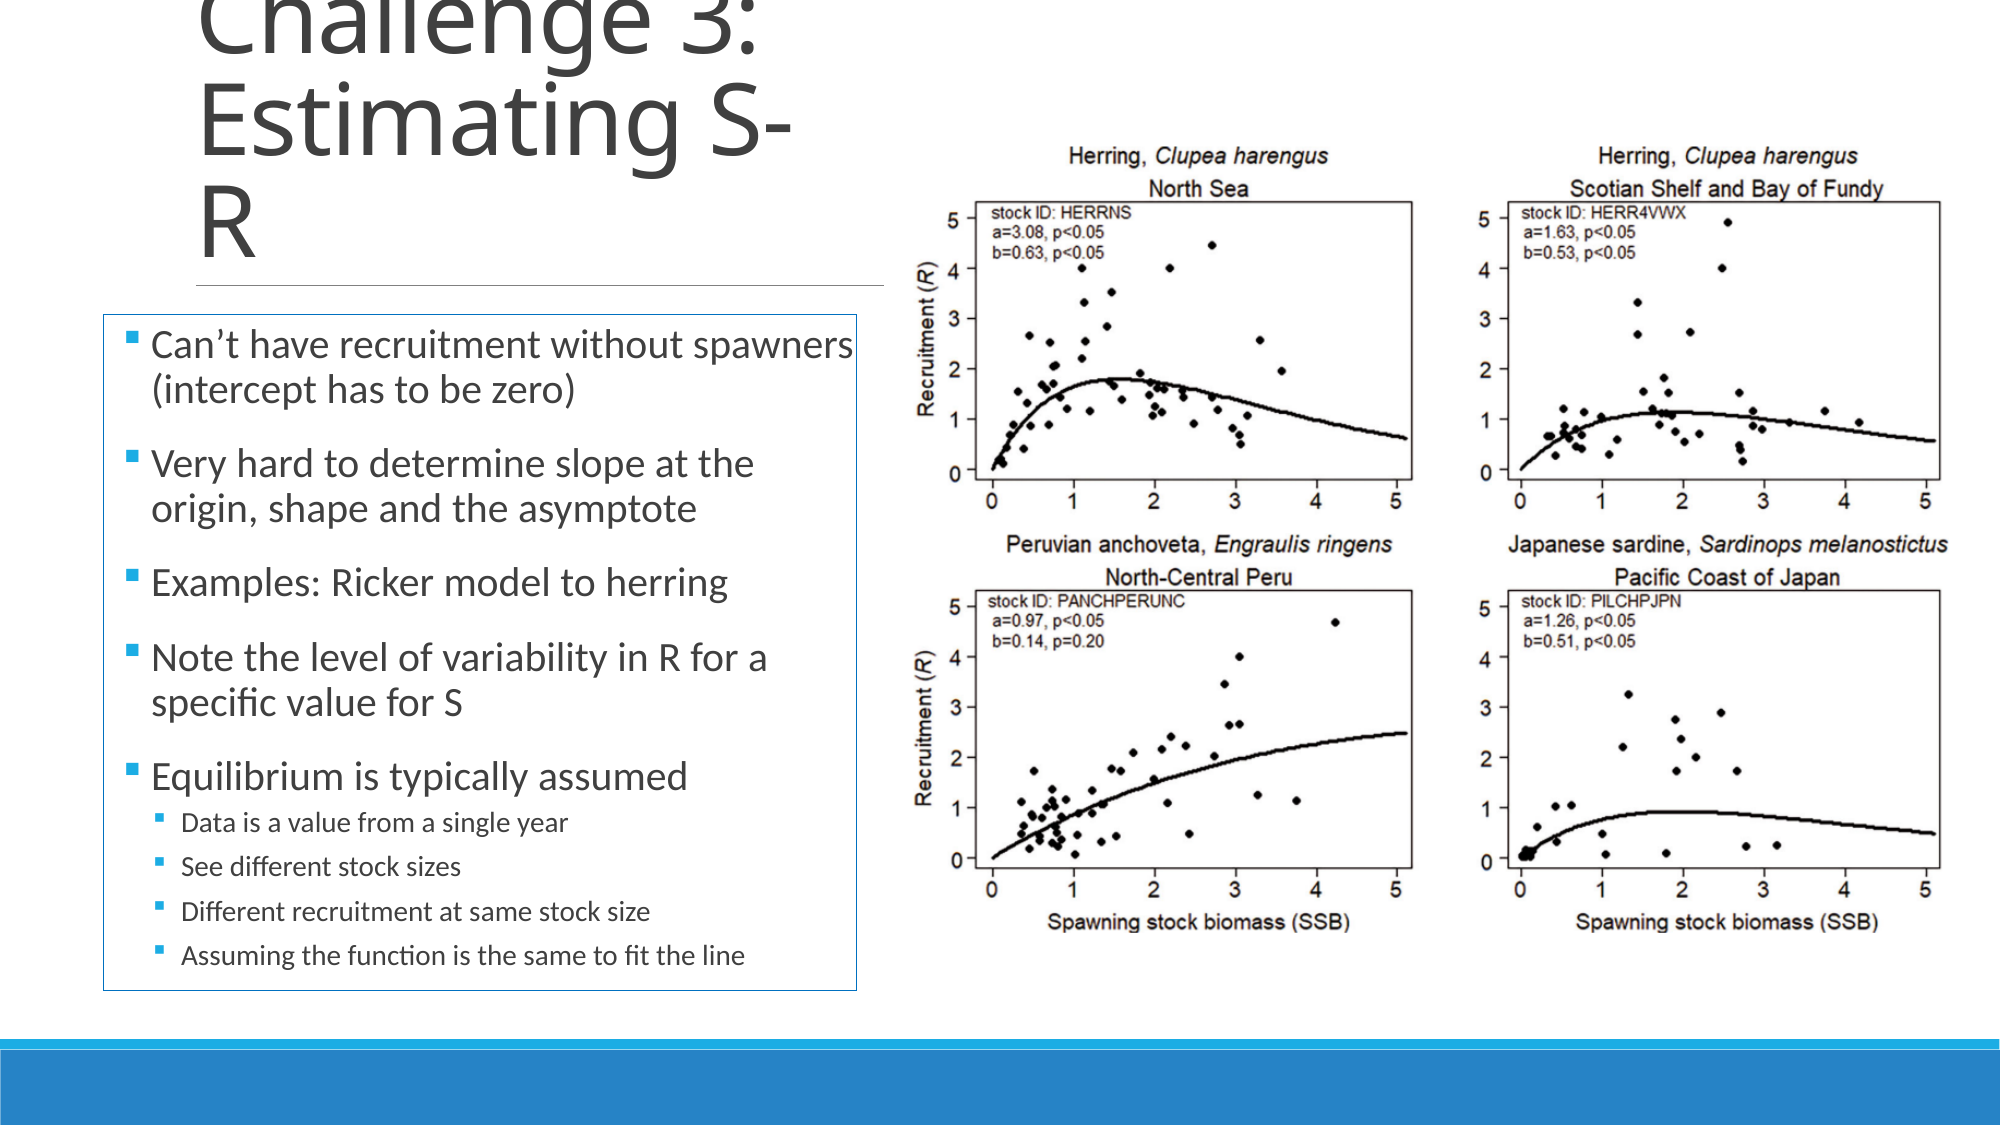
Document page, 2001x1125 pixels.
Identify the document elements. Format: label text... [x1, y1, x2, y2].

list Can’t have recruitment without spawners (intercept has to be zero) Very hard to determine slope at the origin, shape and the asymptote Examples: Ricker model to herring Note the level of variability in R for a specific value for S Equilibrium is typically assumed Data is a value from a single year See different stock sizes Different recruitment at same stock size Assuming the function is the same to fit the line [103, 314, 857, 991]
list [883, 116, 1973, 947]
title Challenge 3: Estimating S-R [180, 47, 831, 285]
